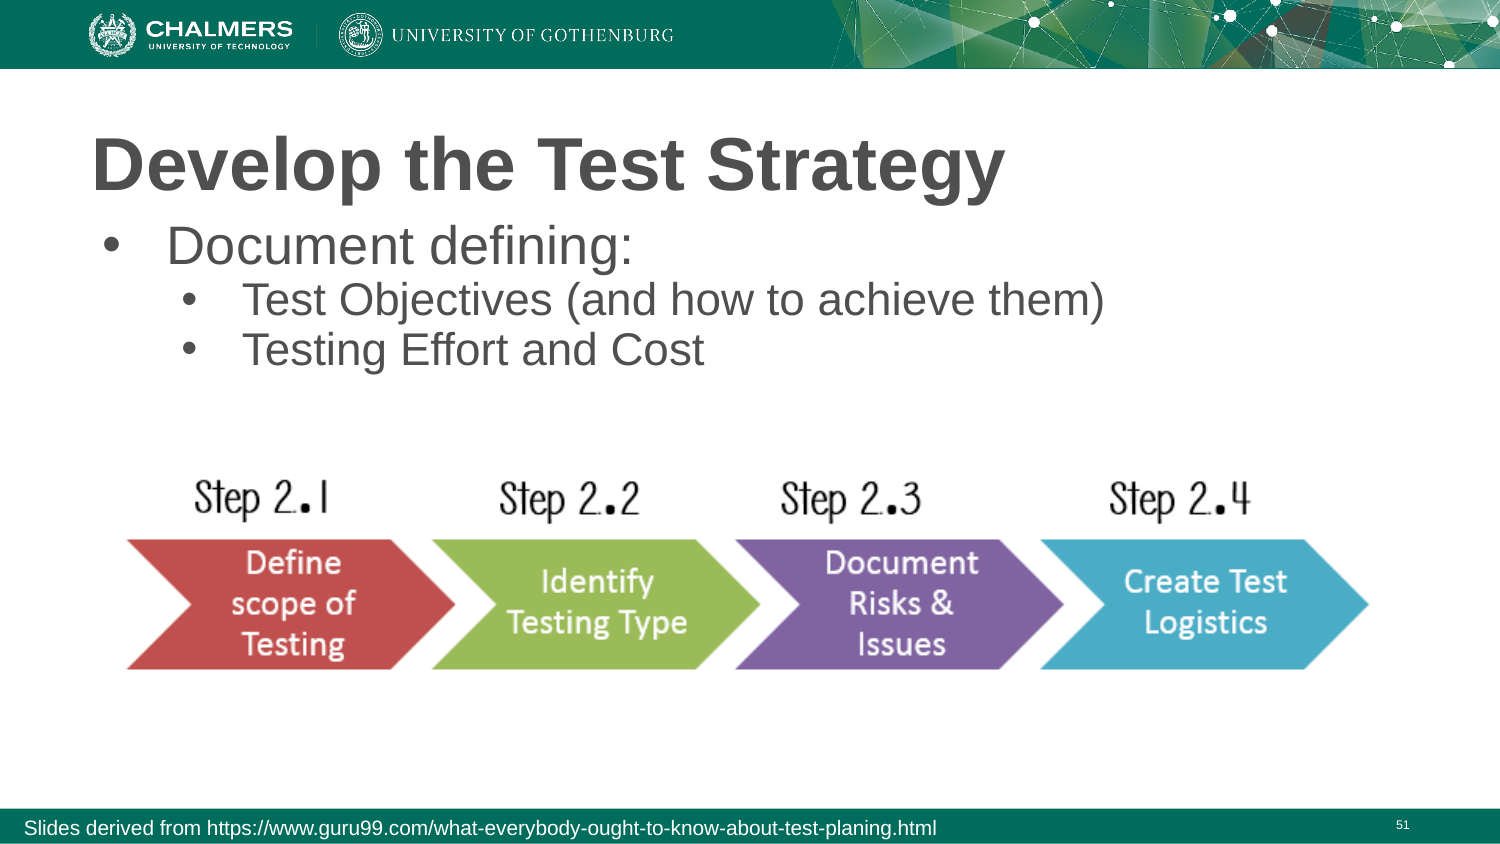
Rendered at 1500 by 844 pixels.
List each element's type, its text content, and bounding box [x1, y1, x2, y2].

slide_number ‹#› [1161, 809, 1425, 844]
picture [64, 0, 696, 85]
text_box Slides derived from https://www.guru99.com/what-everybody-ought-to-know-about-test-planing.html [8, 800, 1161, 844]
list Document defining: Test Objectives (and how to achieve them) Testing Effort and Cost [76, 210, 1425, 782]
title Develop the Test Strategy [76, 100, 1425, 210]
picture [759, 0, 1500, 68]
picture [122, 462, 1378, 687]
